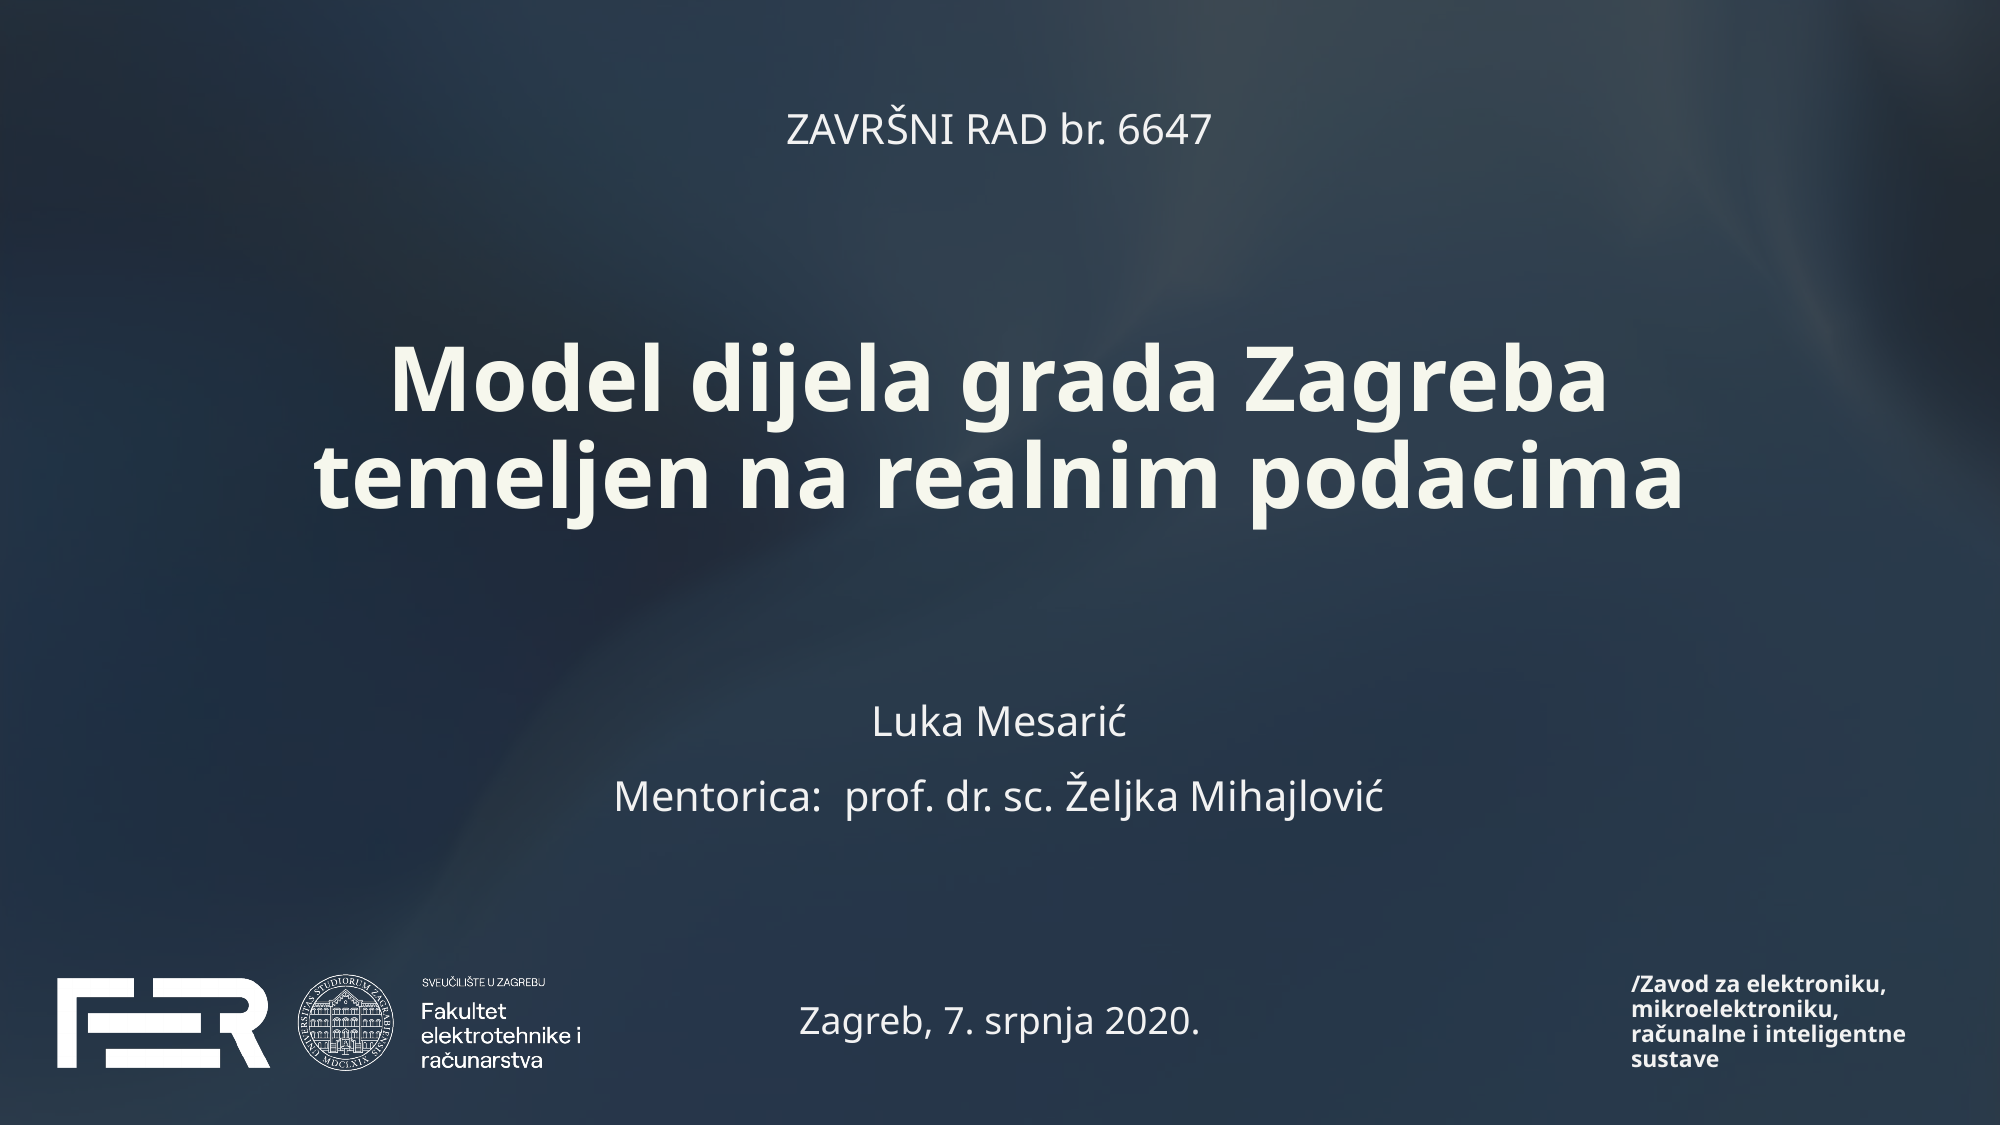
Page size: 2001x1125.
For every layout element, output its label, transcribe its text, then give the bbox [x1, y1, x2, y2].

text_box Luka Mesarić Mentorica: prof. dr. sc. Željka Mihajlović [570, 643, 1430, 848]
text_box Zagreb, 7. srpnja 2020. [737, 989, 1263, 1056]
picture [0, 920, 637, 1125]
subtitle /Zavod za elektroniku, mikroelektroniku, računalne i inteligentne sustave [1615, 935, 1985, 1110]
text_box ZAVRŠNI RAD br. 6647 [667, 96, 1333, 167]
title Model dijela grada Zagreba temeljen na realnim podacima [271, 292, 1729, 570]
